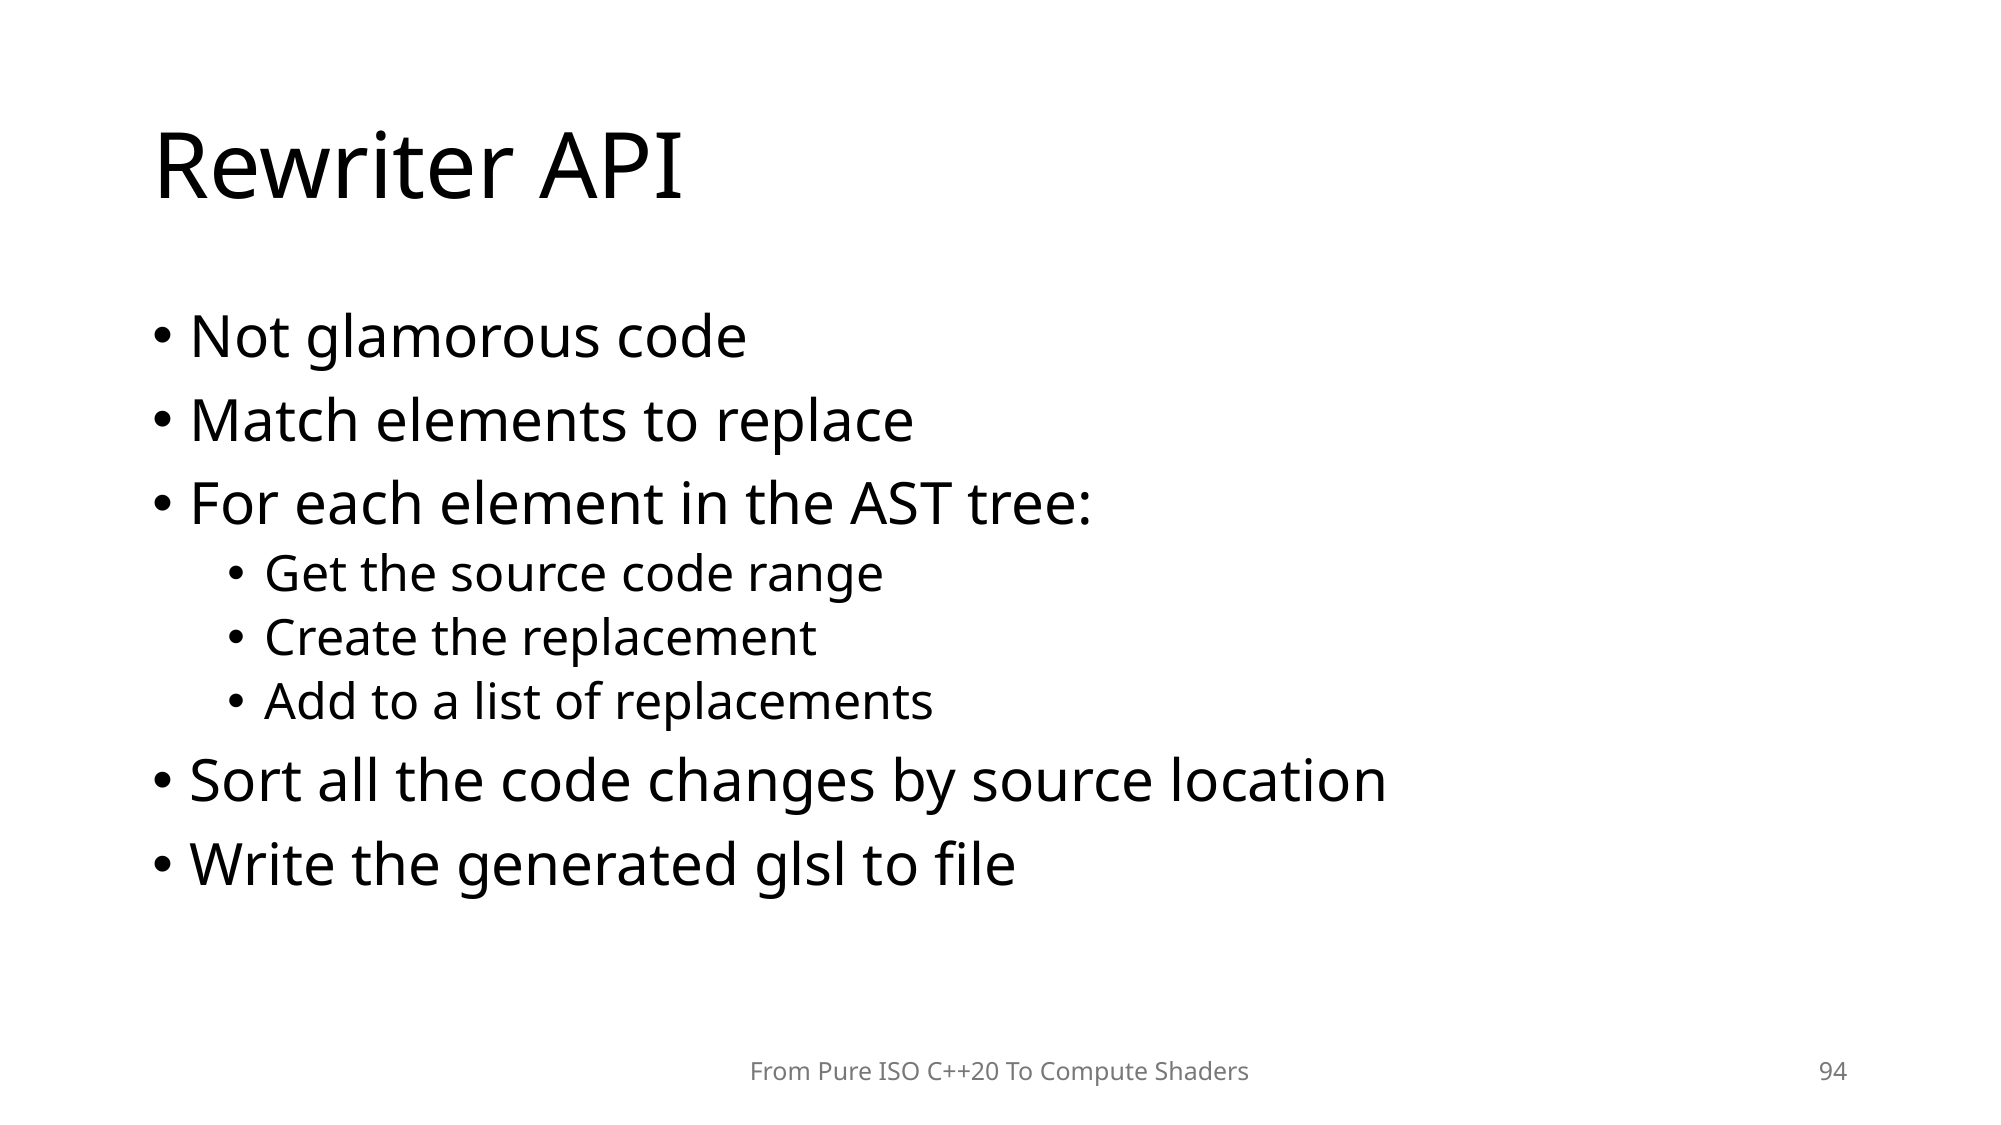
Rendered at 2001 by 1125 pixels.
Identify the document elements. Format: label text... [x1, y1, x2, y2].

list Not glamorous code Match elements to replace For each element in the AST tree: Get the source code range Create the replacement Add to a list of replacements Sort all the code changes by source location Write the generated glsl to file [137, 299, 1863, 1014]
title Rewriter API [137, 59, 1863, 278]
slide_number 94 [1412, 1042, 1863, 1103]
footer From Pure ISO C++20 To Compute Shaders [662, 1042, 1338, 1103]
